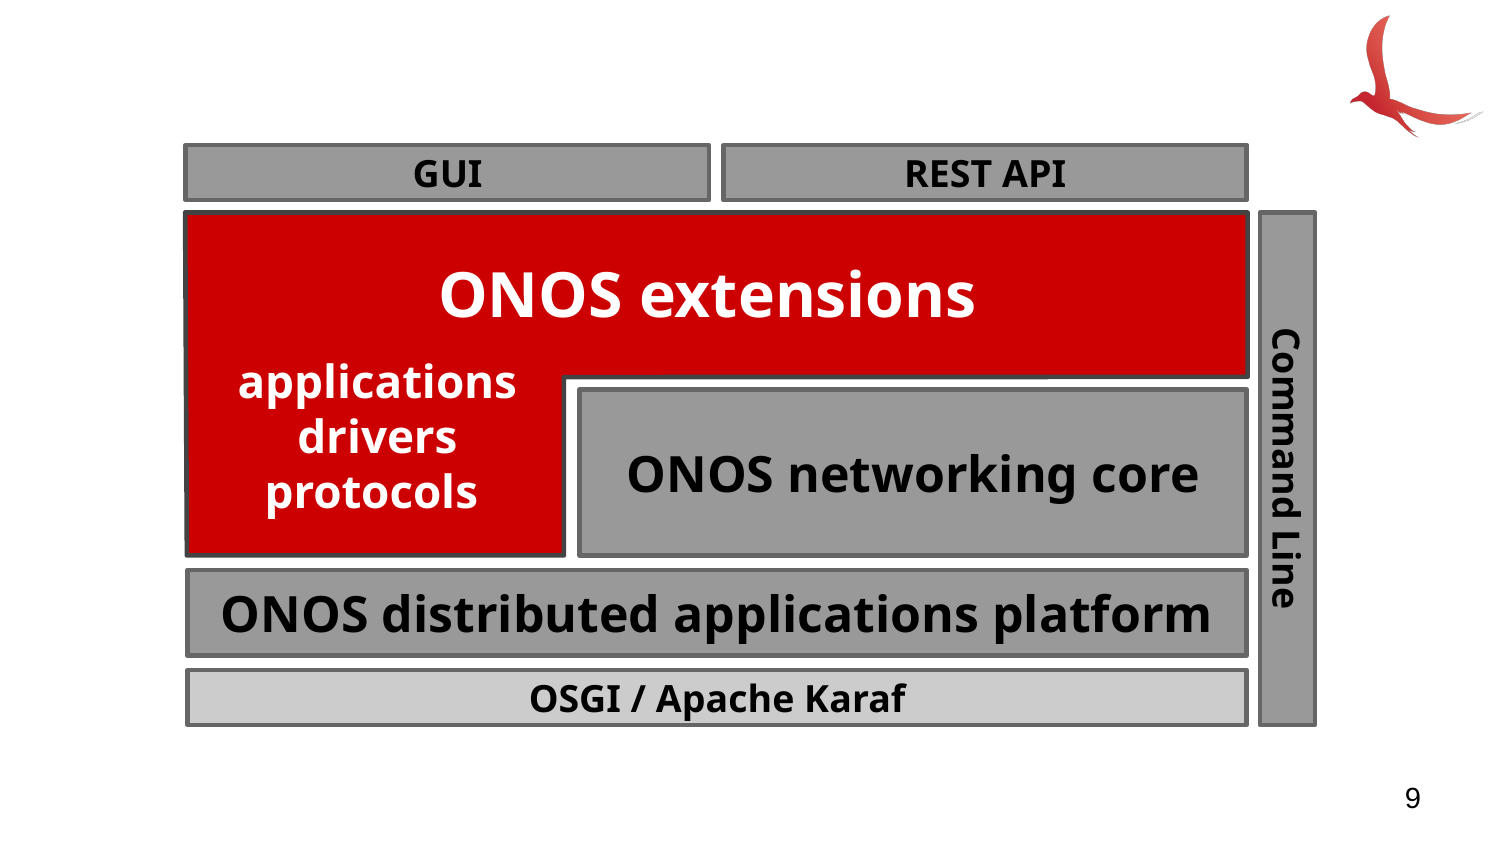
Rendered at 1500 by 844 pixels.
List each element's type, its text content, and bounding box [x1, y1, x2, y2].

slide_number 9 [1389, 764, 1480, 830]
text_box Command Line [1260, 212, 1315, 725]
text_box OSGI / Apache Karaf [187, 670, 1247, 725]
text_box GUI [185, 145, 710, 200]
text_box ONOS distributed applications platform [187, 569, 1247, 656]
text_box REST API [723, 145, 1247, 200]
text_box [185, 212, 1248, 556]
text_box ONOS networking core [579, 389, 1247, 556]
picture [1341, 10, 1485, 155]
text_box ONOS extensions [297, 254, 1119, 367]
text_box applications drivers protocols [205, 346, 550, 525]
